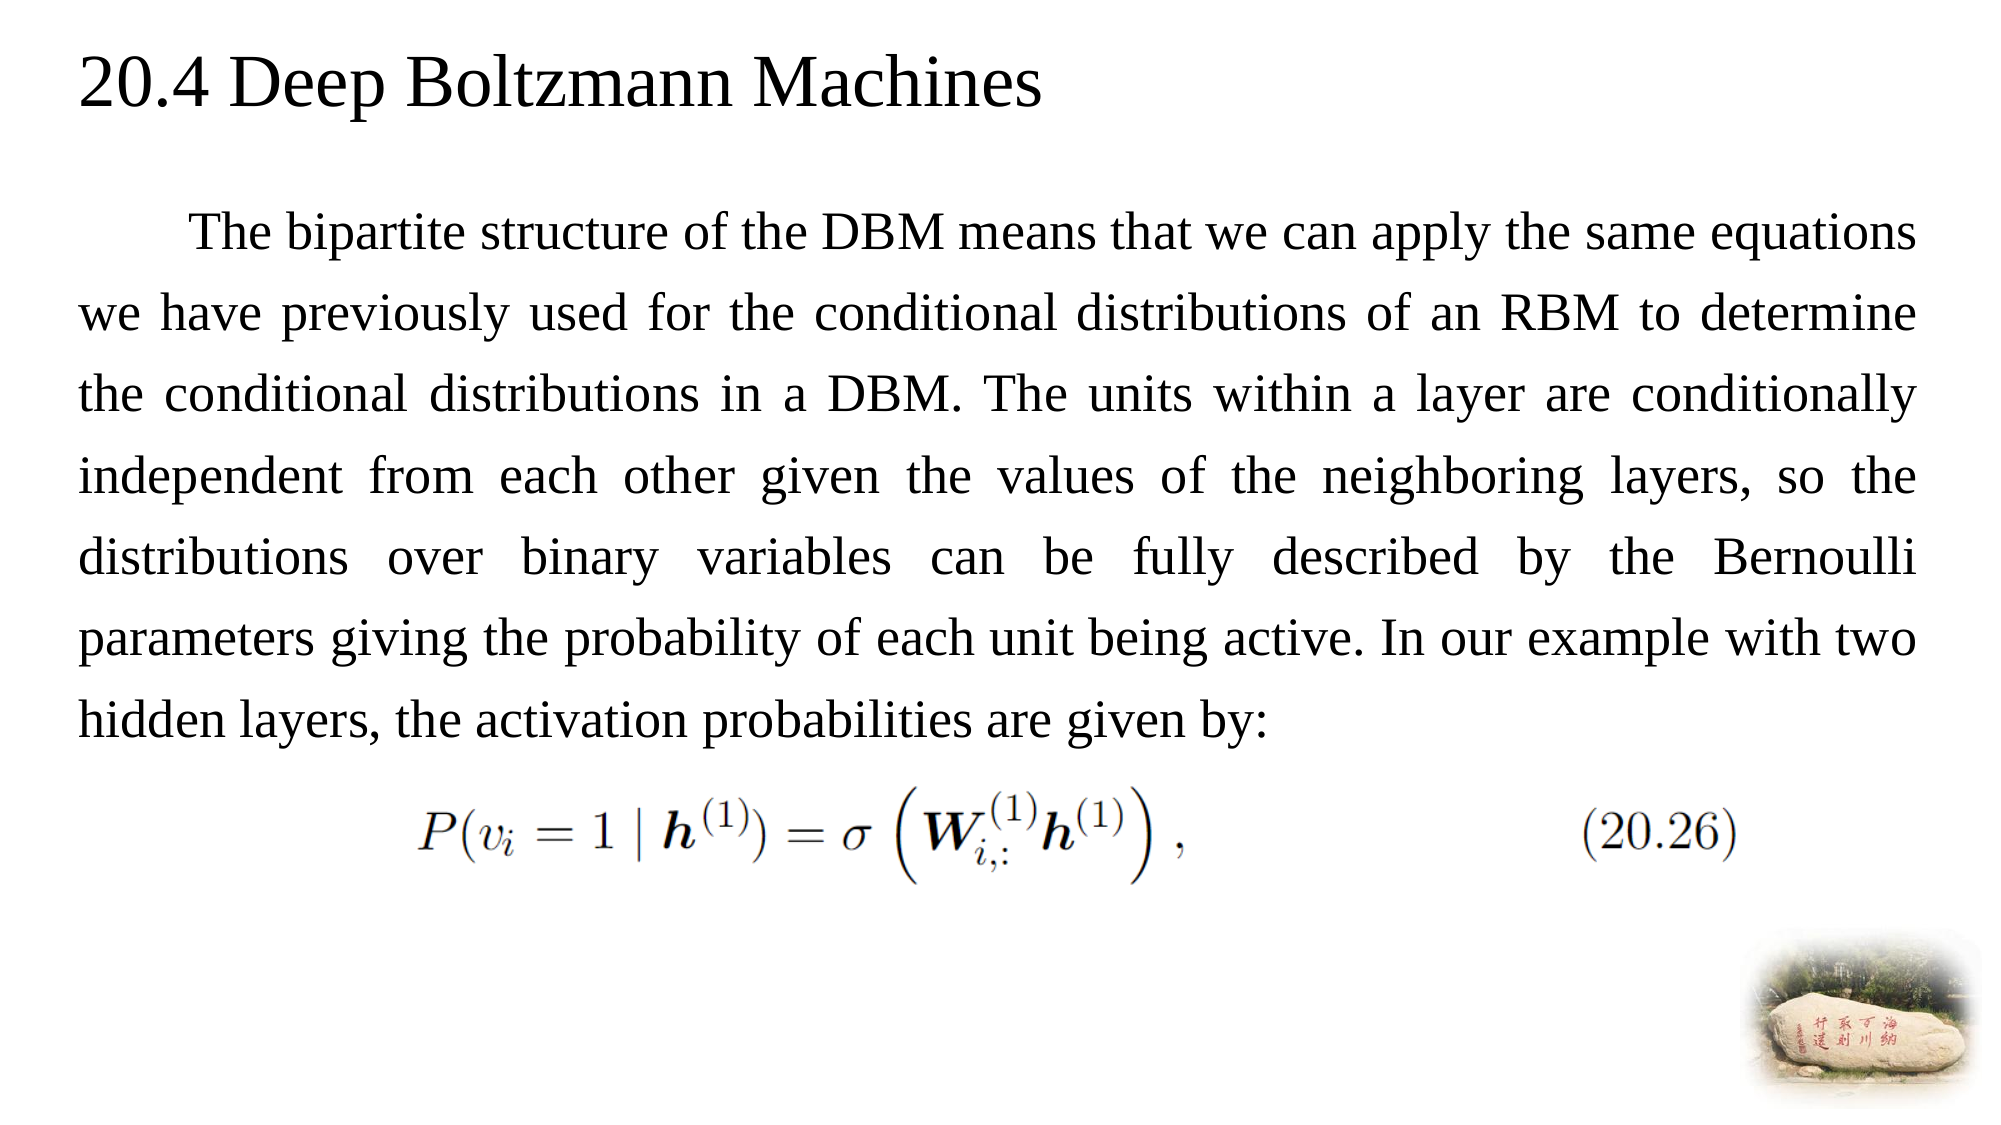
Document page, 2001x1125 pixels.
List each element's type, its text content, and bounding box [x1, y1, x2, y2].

title 20.4 Deep Boltzmann Machines [63, 21, 1936, 142]
list The bipartite structure of the DBM means that we can apply the same equations we have previously used for the conditional distributions of an RBM to determine the conditional distributions in a DBM. The units within a layer are conditionally independent from each other given the values of the neighboring layers, so the distributions over binary variables can be fully described by the Bernoulli parameters giving the probability of each unit being active. In our example with two hidden layers, the activation probabilities are given by: [63, 171, 1936, 1014]
picture [1740, 924, 1985, 1109]
picture [371, 784, 1752, 896]
